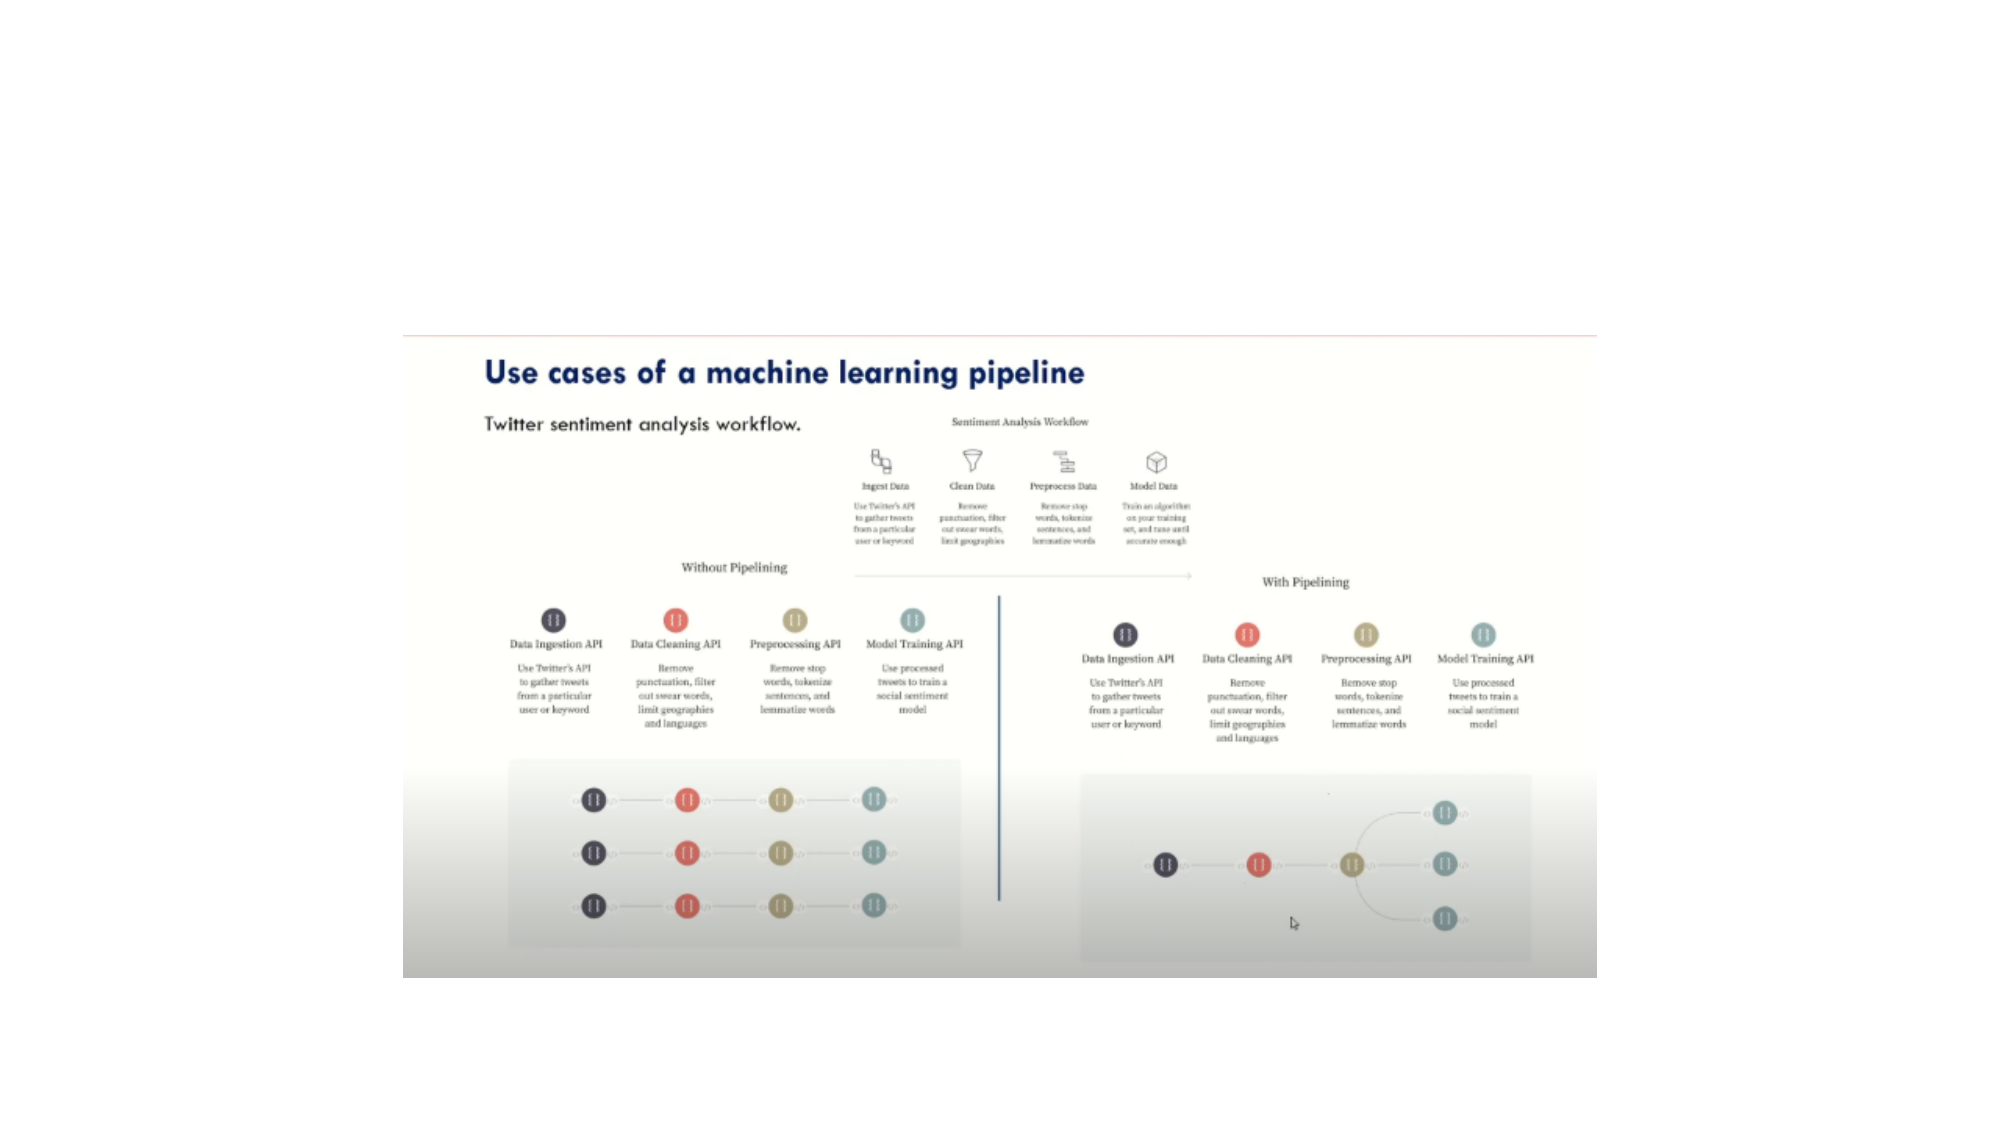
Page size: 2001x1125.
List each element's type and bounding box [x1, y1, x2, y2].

list [403, 335, 1597, 978]
